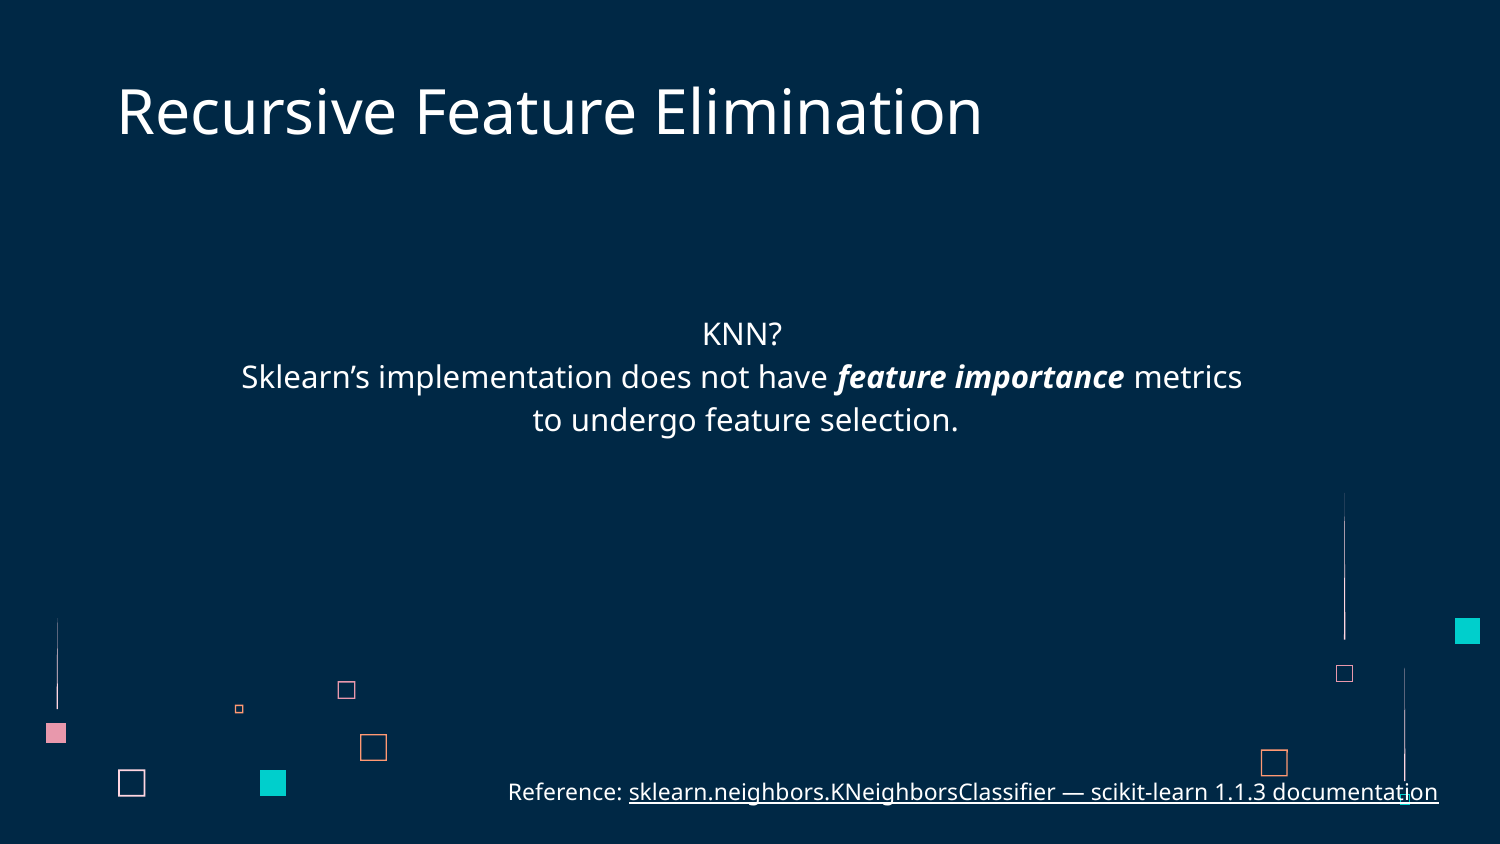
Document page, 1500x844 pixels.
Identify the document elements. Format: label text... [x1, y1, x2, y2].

title Recursive Feature Elimination [101, 67, 1391, 163]
text_box Reference: sklearn.neighbors.KNeighborsClassifier — scikit-learn 1.1.3 documentation [492, 762, 1470, 824]
text_box KNN? Sklearn’s implementation does not have feature importance metrics to undergo feature selection. [101, 293, 1391, 496]
